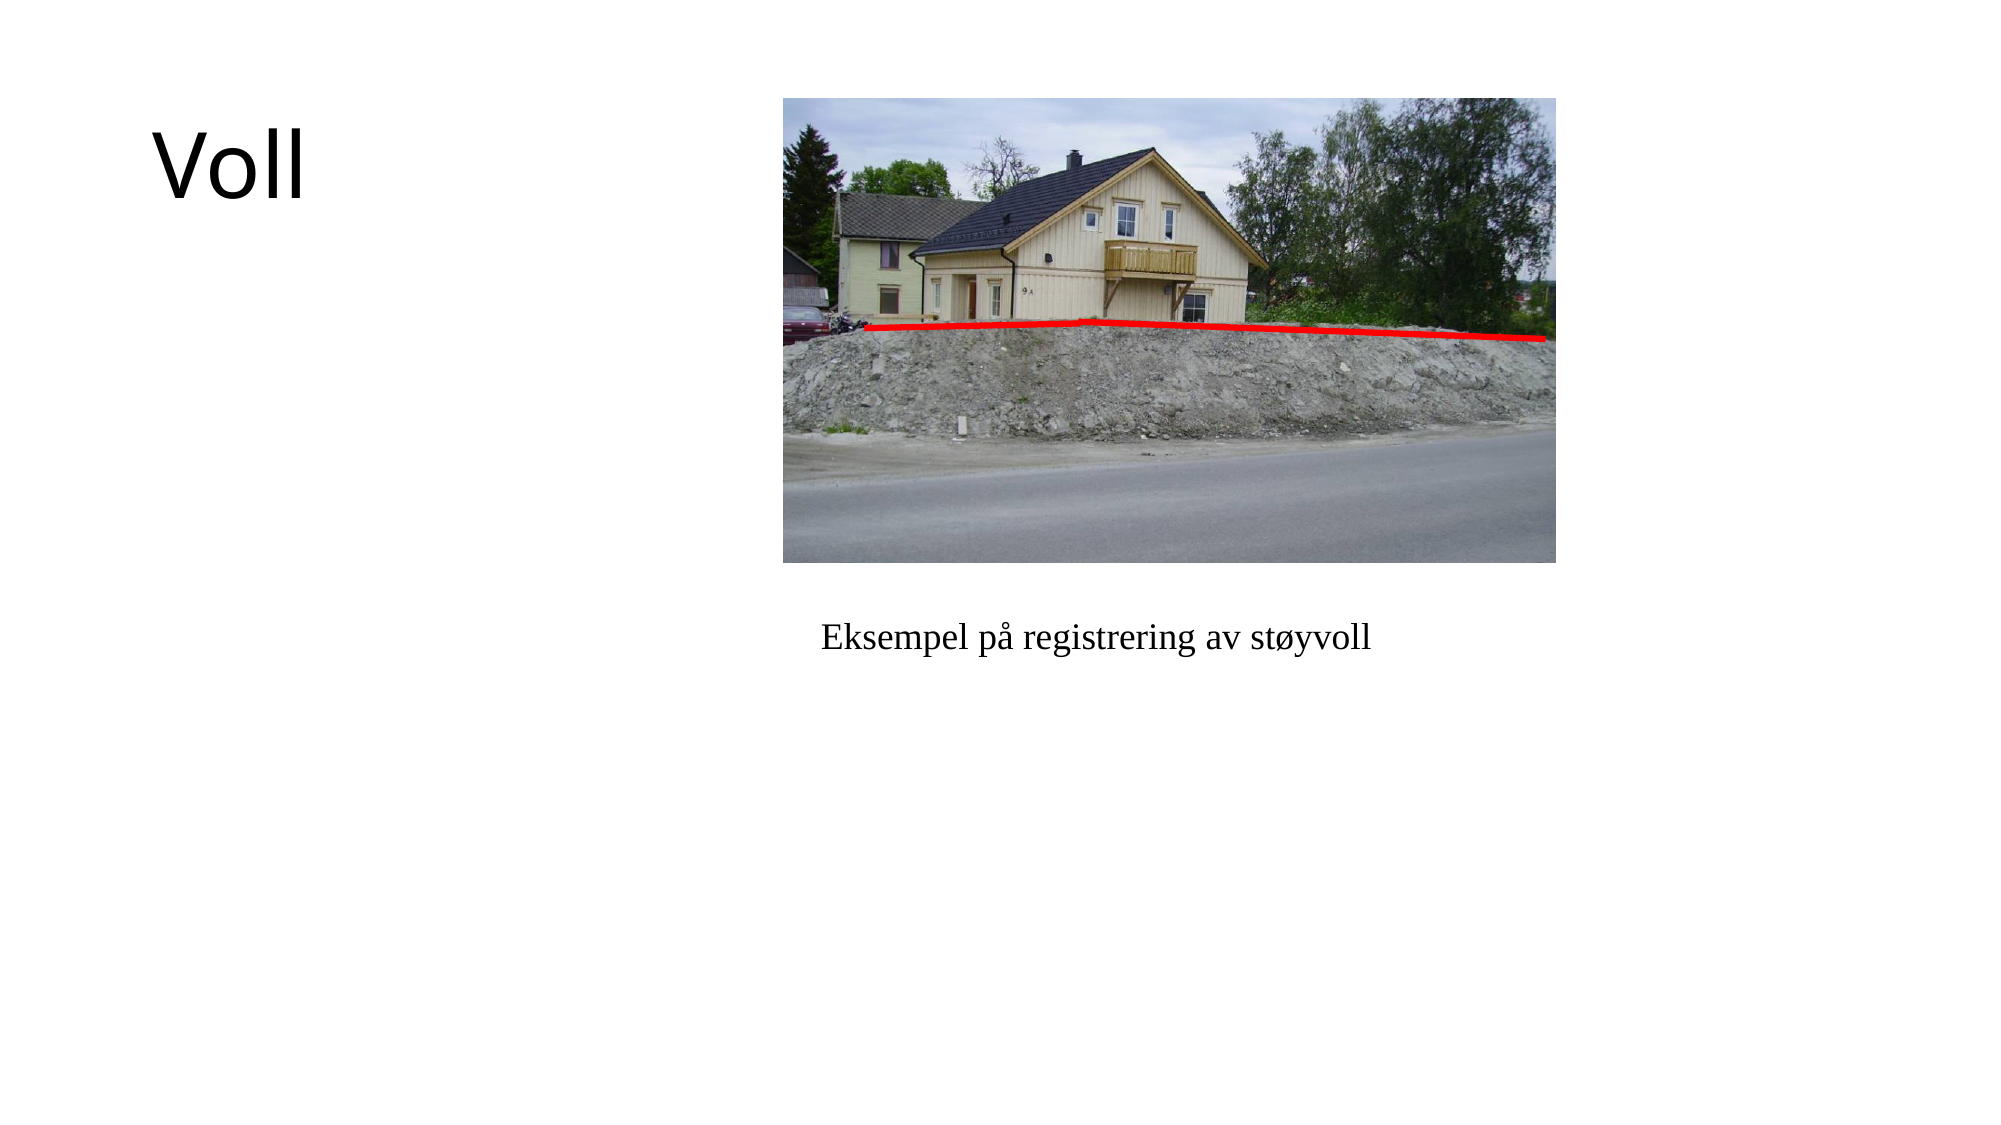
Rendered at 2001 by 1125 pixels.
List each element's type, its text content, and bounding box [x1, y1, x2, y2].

picture [783, 97, 1847, 564]
title Voll [137, 59, 1863, 278]
text_box Eksempel på registrering av støyvoll [806, 604, 1388, 665]
